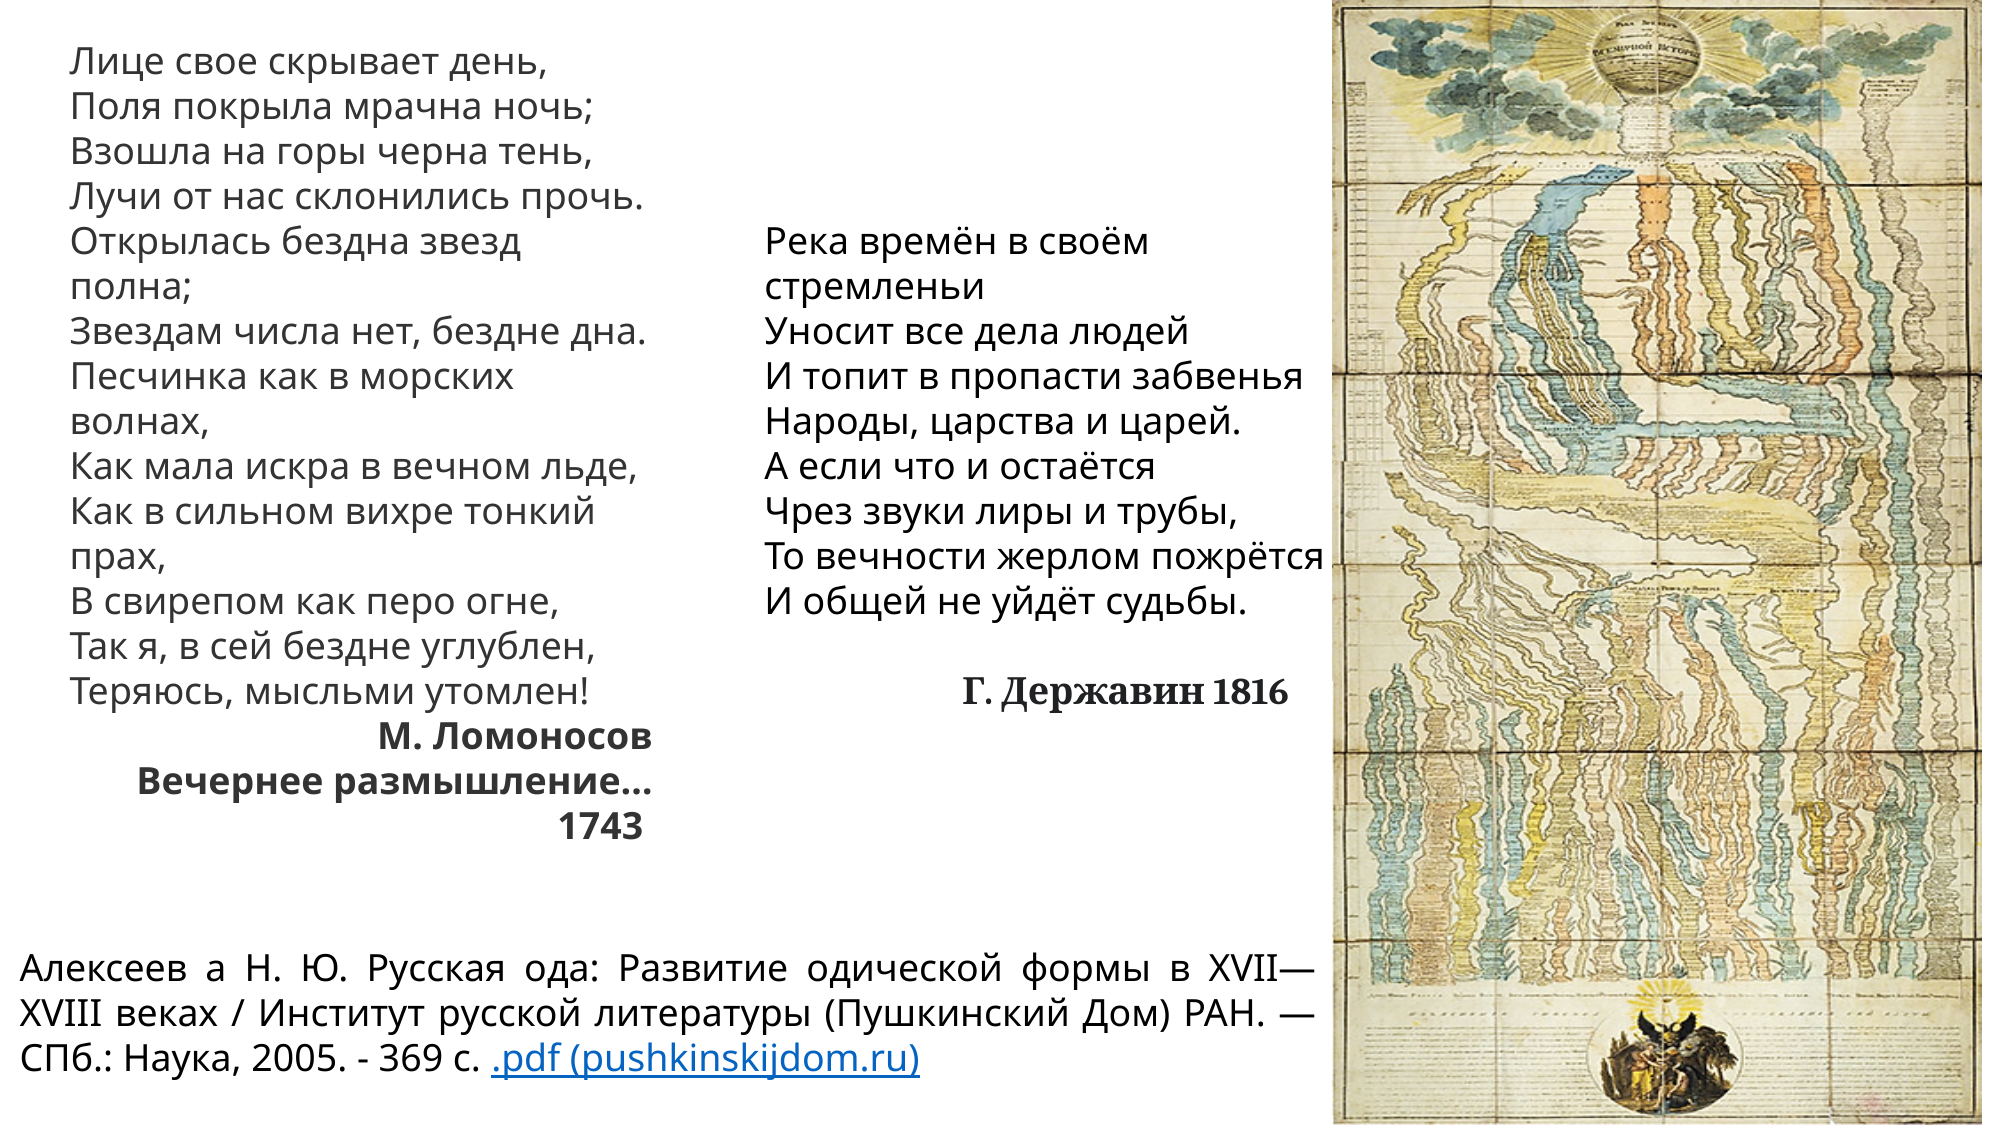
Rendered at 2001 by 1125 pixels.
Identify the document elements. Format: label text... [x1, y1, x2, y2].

text_box Река времён в своём стремленьи Уносит все дела людей И топит в пропасти забвенья Народы, царства и царей. А если что и остаётся Чрез звуки лиры и трубы, То вечности жерлом пожрётся И общей не уйдёт судьбы. Г. Державин 1816 [749, 209, 1331, 765]
text_box Лице свое скрывает день, Поля покрыла мрачна ночь; Взошла на горы черна тень, Лучи от нас склонились прочь. Открылась бездна звезд полна; Звездам числа нет, бездне дна. Песчинка как в морских волнах, Как мала искра в вечном льде, Как в сильном вихре тонкий прах, В свирепом как перо огне, Так я, в сей бездне углублен, Теряюсь, мысльми утомлен! М. Ломоносов Вечернее размышление… 1743 [54, 29, 668, 855]
text_box Алексеев а H. Ю. Русская ода: Развитие одической формы в XVII— XVIII веках / Институт русской литературы (Пушкинский Дом) РАН. — СПб.: Наука, 2005. - 369 с. .pdf (pushkinskijdom.ru) [4, 937, 1331, 1093]
picture [1331, 0, 1982, 1125]
